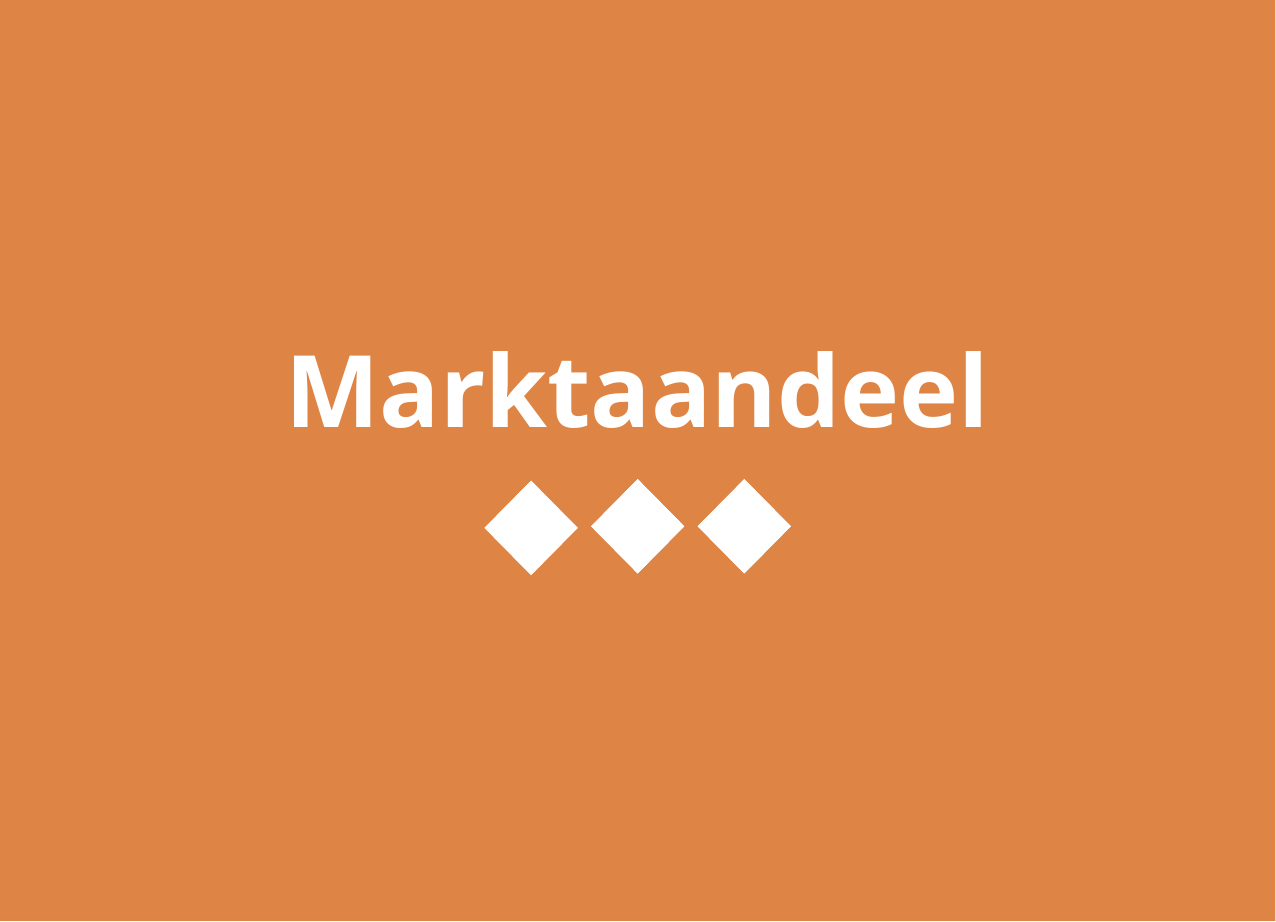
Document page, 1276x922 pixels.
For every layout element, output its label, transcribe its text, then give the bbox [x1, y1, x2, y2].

title Marktaandeel [117, 329, 1158, 461]
